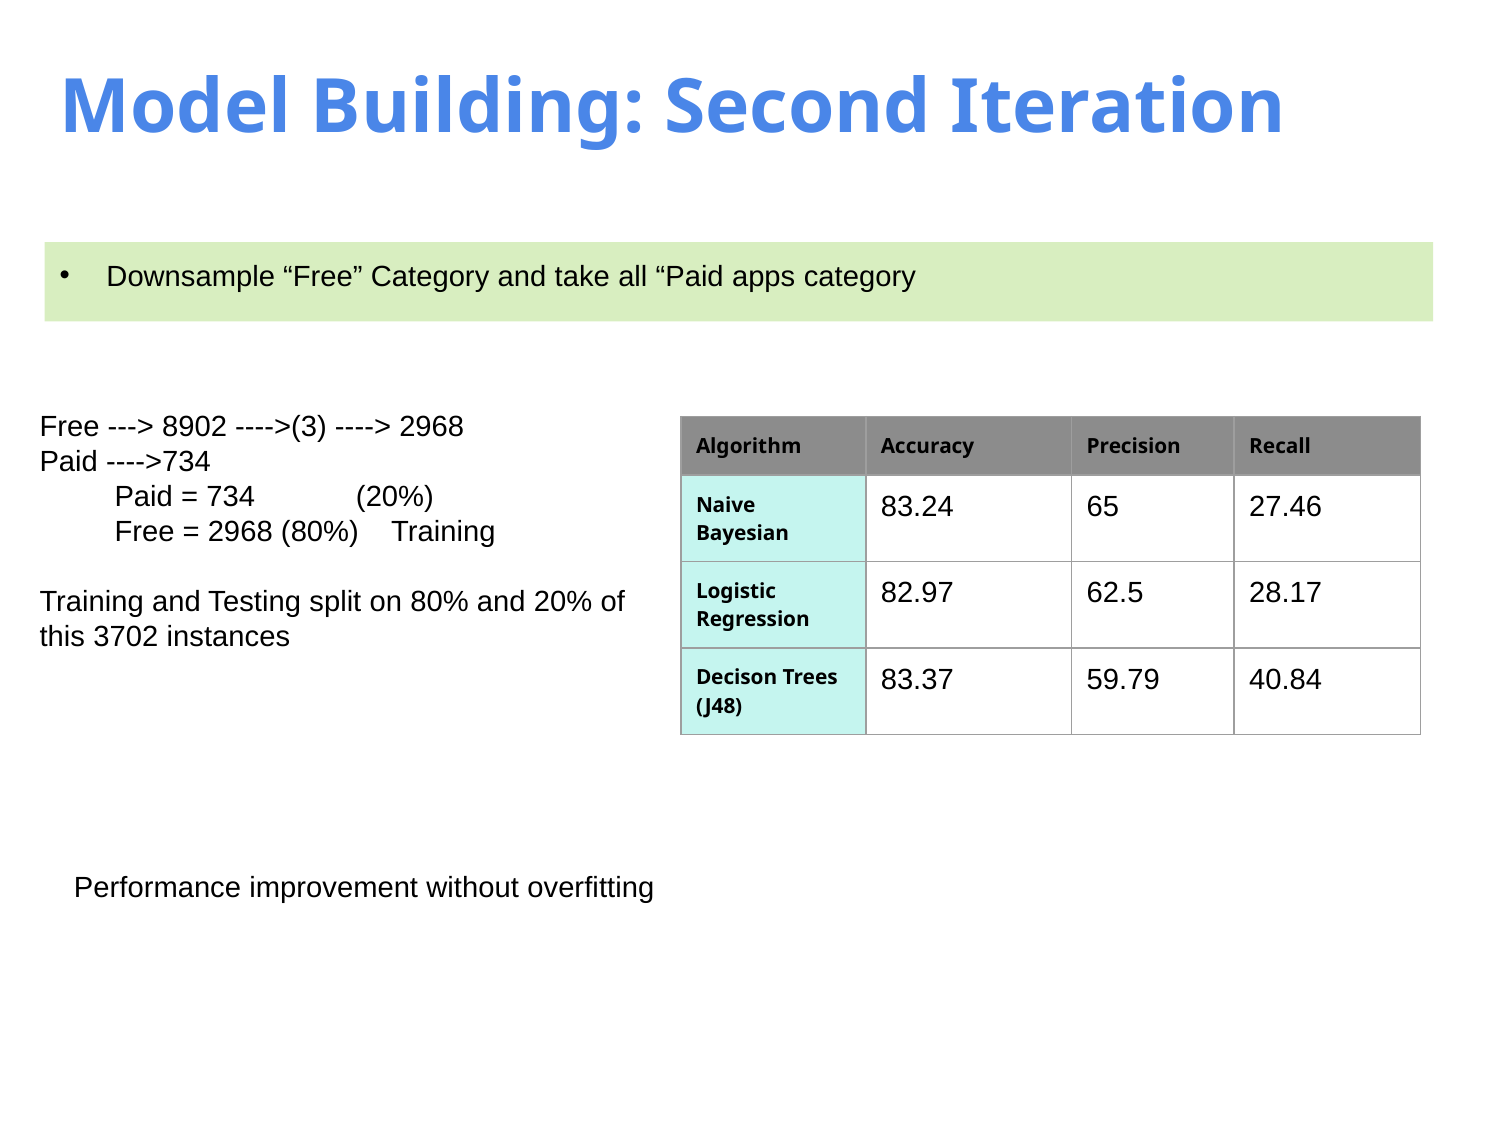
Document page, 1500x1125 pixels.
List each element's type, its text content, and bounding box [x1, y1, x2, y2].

table_cell 40.84 [1235, 649, 1420, 734]
table_cell 83.37 [867, 649, 1071, 734]
table_cell 62.5 [1072, 562, 1233, 647]
text_box Performance improvement without overfitting [58, 853, 854, 918]
table_cell 82.97 [867, 562, 1071, 647]
table_cell 28.17 [1235, 562, 1420, 647]
table_header Recall [1235, 417, 1420, 474]
table_header Algorithm [682, 417, 865, 474]
table_cell Decison Trees (J48) [682, 649, 865, 734]
text_box Free ---> 8902 ---->(3) ----> 2968 Paid ---->734 Paid = 734 (20%) Free = 2968 (80%) Training Training and Testing split on 80% and 20% of this 3702 instances [24, 392, 651, 753]
table_cell Naive Bayesian [682, 476, 865, 561]
table_cell 27.46 [1235, 476, 1420, 561]
text_box Model Building: Second Iteration [44, 42, 1365, 147]
table_cell 65 [1072, 476, 1233, 561]
table_header Precision [1072, 417, 1233, 474]
text_box Downsample “Free” Category and take all “Paid apps category [44, 242, 1434, 322]
table_cell 83.24 [867, 476, 1071, 561]
table_cell Logistic Regression [682, 562, 865, 647]
table_header Accuracy [867, 417, 1071, 474]
table_cell 59.79 [1072, 649, 1233, 734]
